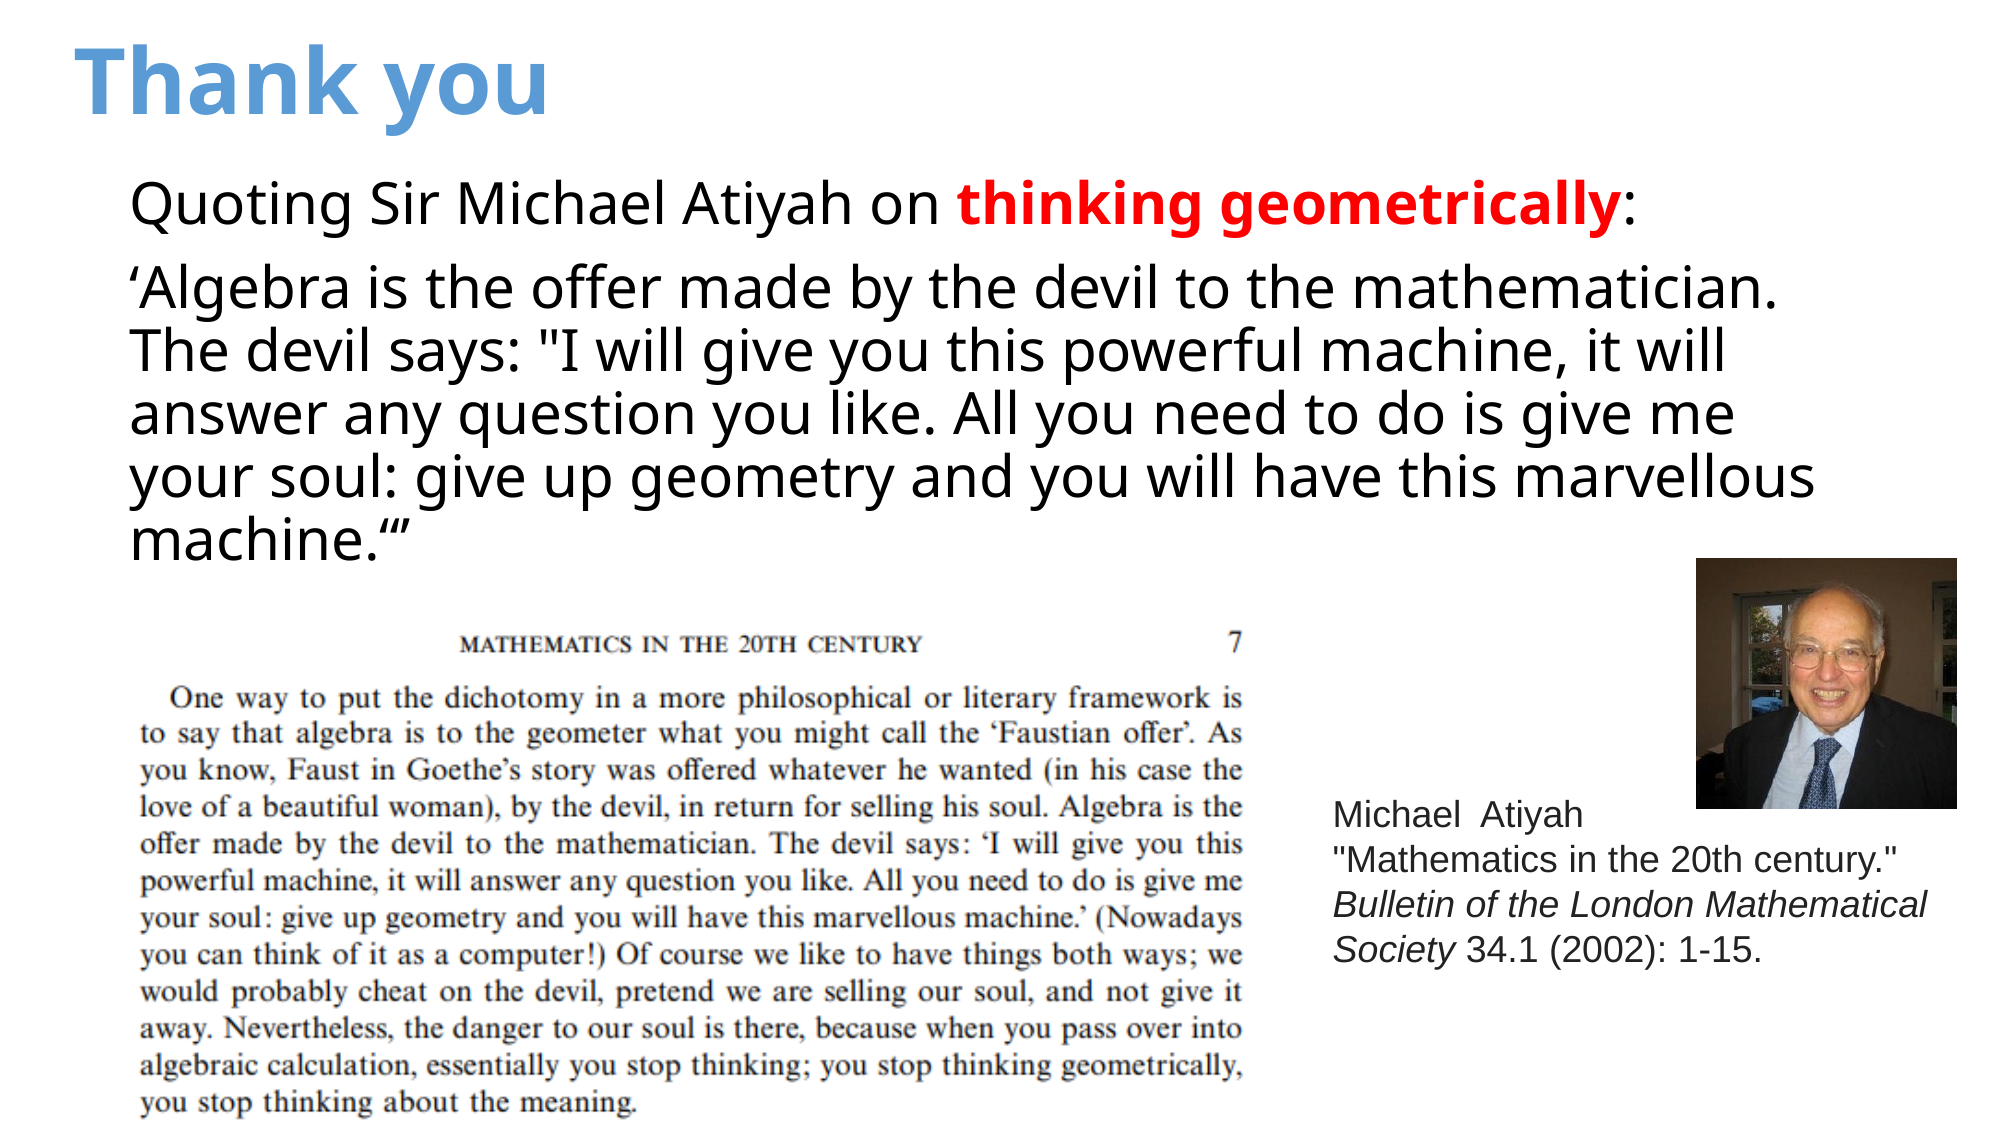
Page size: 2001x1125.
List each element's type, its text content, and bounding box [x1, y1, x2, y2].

title Thank you [58, 0, 1784, 194]
list Quoting Sir Michael Atiyah on thinking geometrically: ‘Algebra is the offer made by the devil to the mathematician. The devil says: "I will give you this powerful machine, it will answer any question you like. All you need to do is give me your soul: give up geometry and you will have this marvellous machine.“’ [114, 167, 1840, 881]
text_box Michael Atiyah "Mathematics in the 20th century." Bulletin of the London Mathematical Society 34.1 (2002): 1-15. [1317, 782, 1986, 978]
picture [114, 601, 1256, 1125]
picture [1696, 558, 1957, 809]
